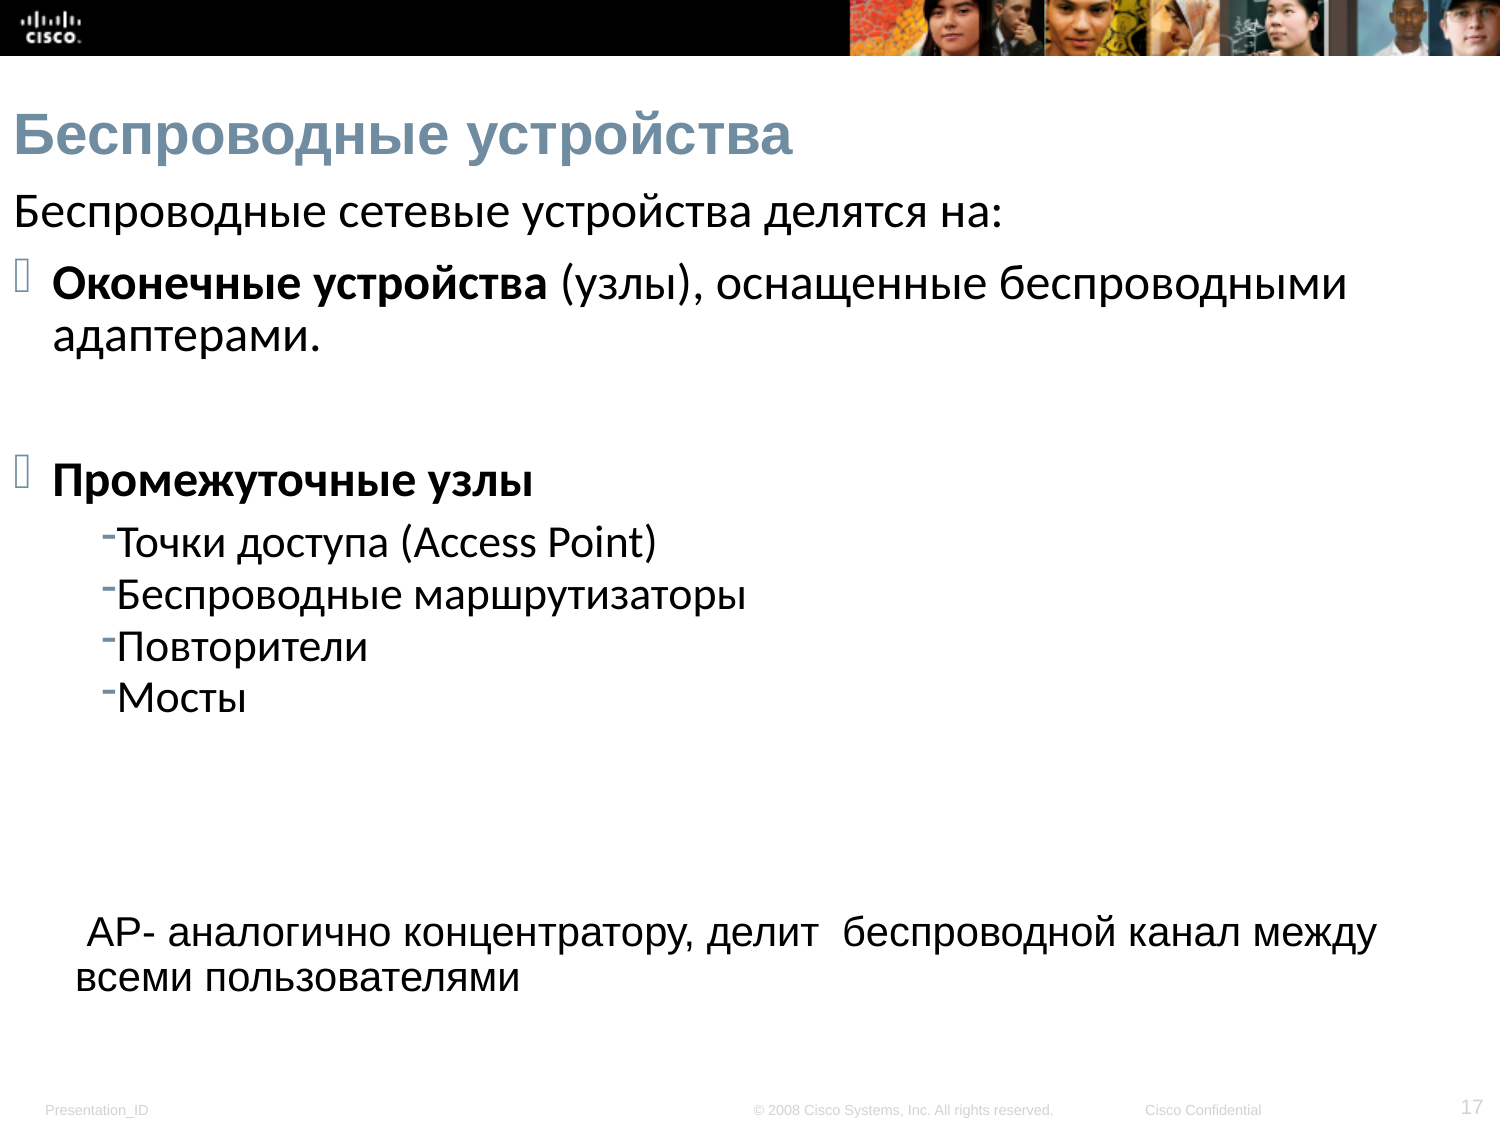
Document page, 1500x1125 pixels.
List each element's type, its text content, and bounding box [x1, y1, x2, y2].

title Беспроводные устройства [0, 81, 1337, 175]
picture [0, 0, 1500, 56]
text_box АР- аналогично концентратору, делит беспроводной канал между всеми пользователями [60, 902, 1485, 1053]
list Беспроводные сетевые устройства делятся на: Оконечные устройства (узлы), оснащенные беспроводными адаптерами. Промежуточные узлы Точки доступа (Access Point) Беспроводные маршрутизаторы Повторители Мосты [0, 179, 1460, 791]
